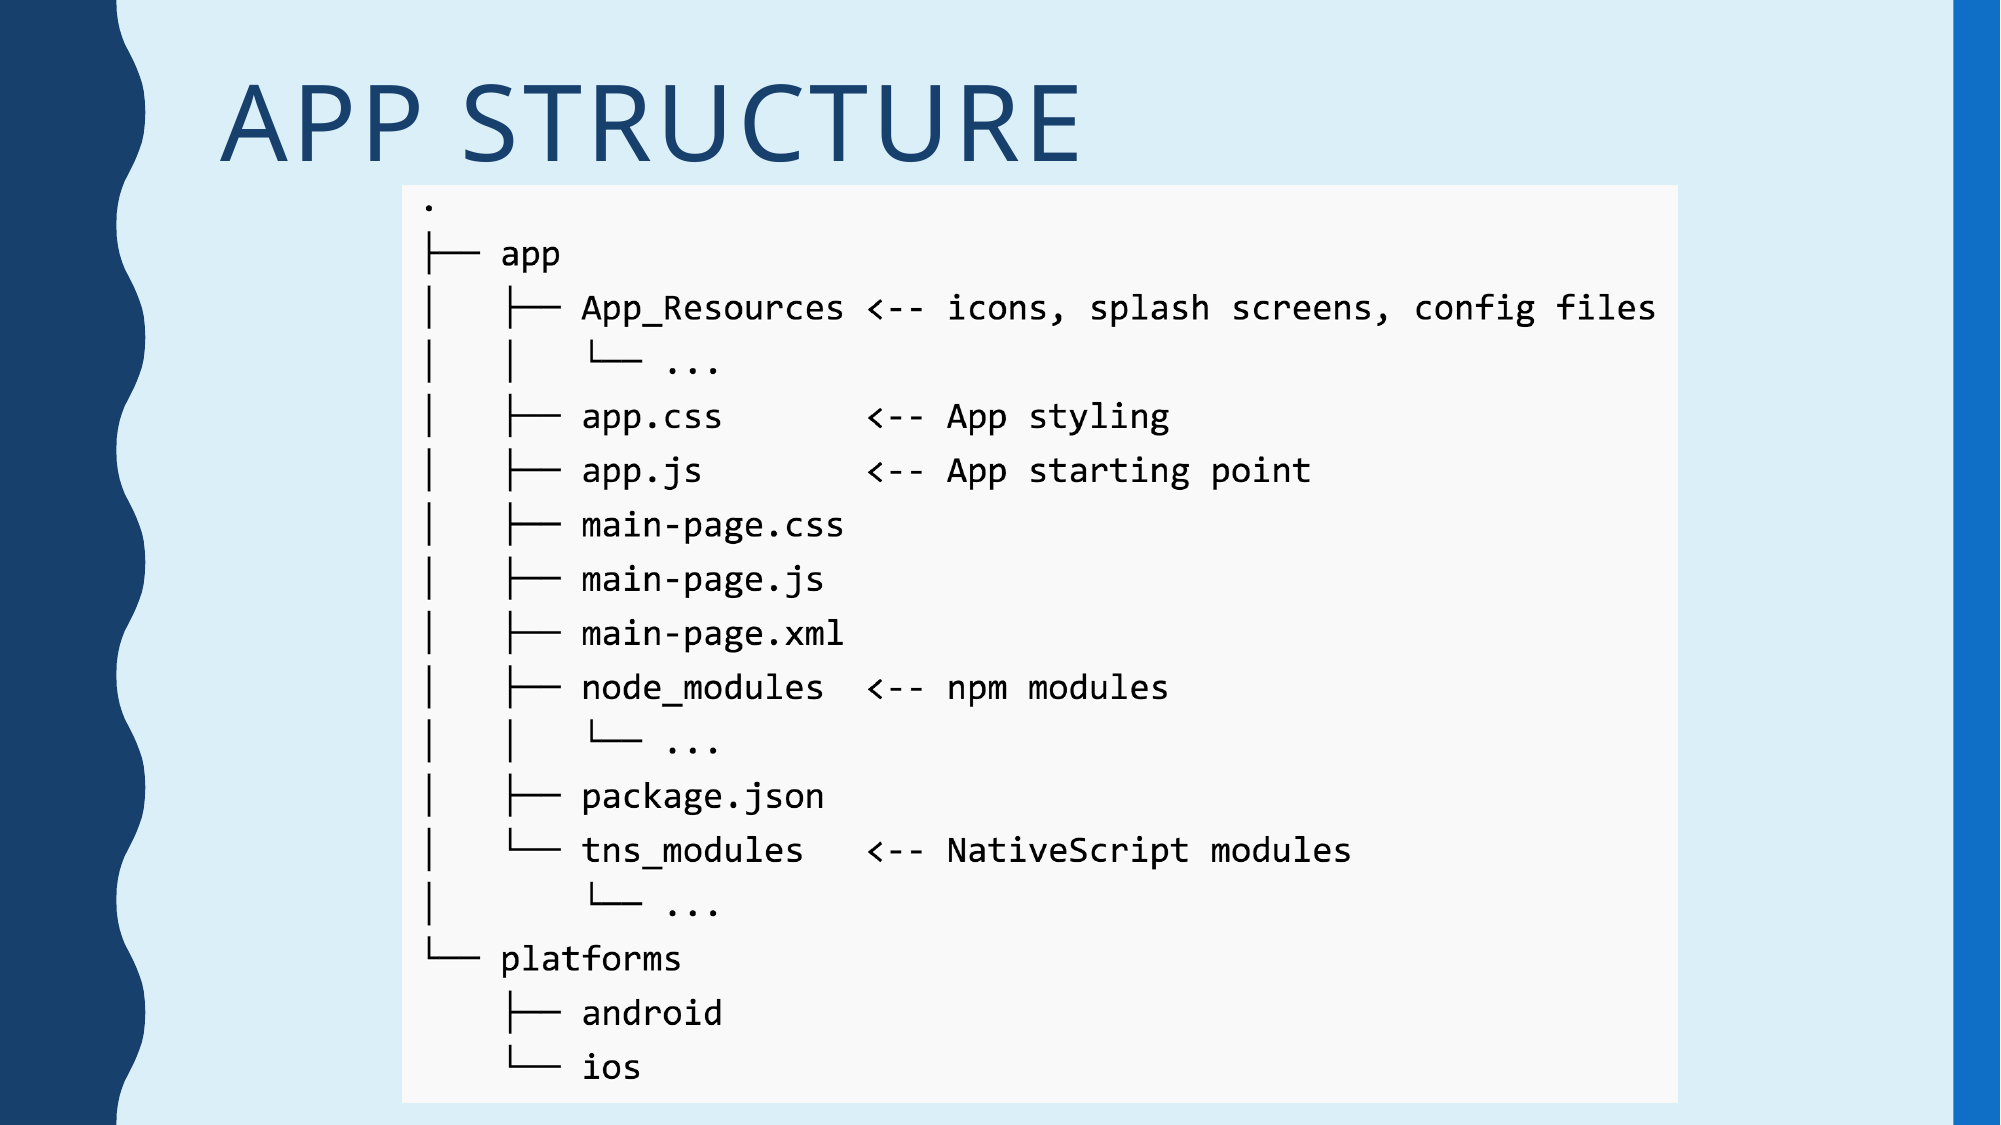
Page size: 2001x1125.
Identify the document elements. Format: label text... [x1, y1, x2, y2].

picture [402, 185, 1678, 1103]
title App structure [205, 62, 1875, 308]
